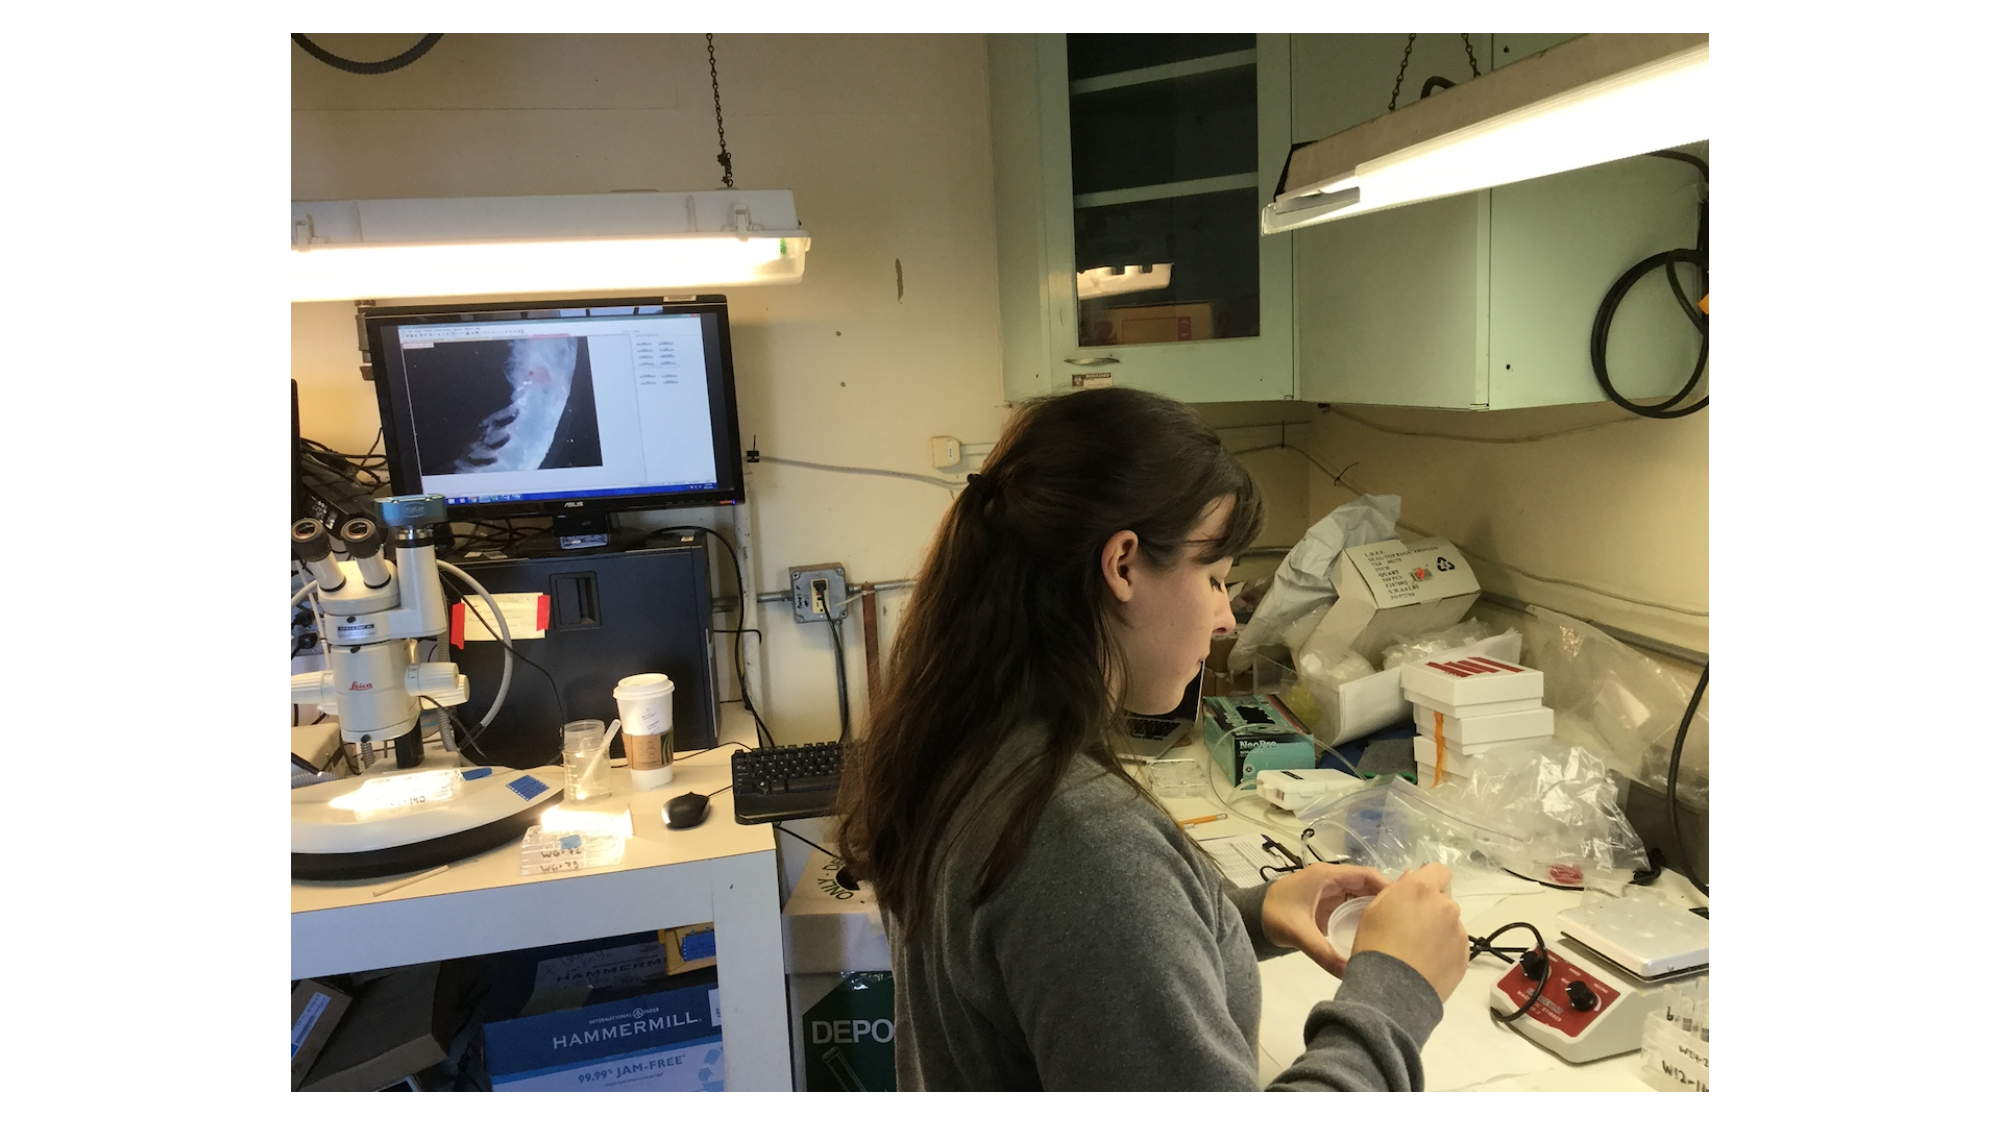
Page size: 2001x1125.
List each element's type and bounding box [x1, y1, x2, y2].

picture [291, 33, 1709, 1092]
